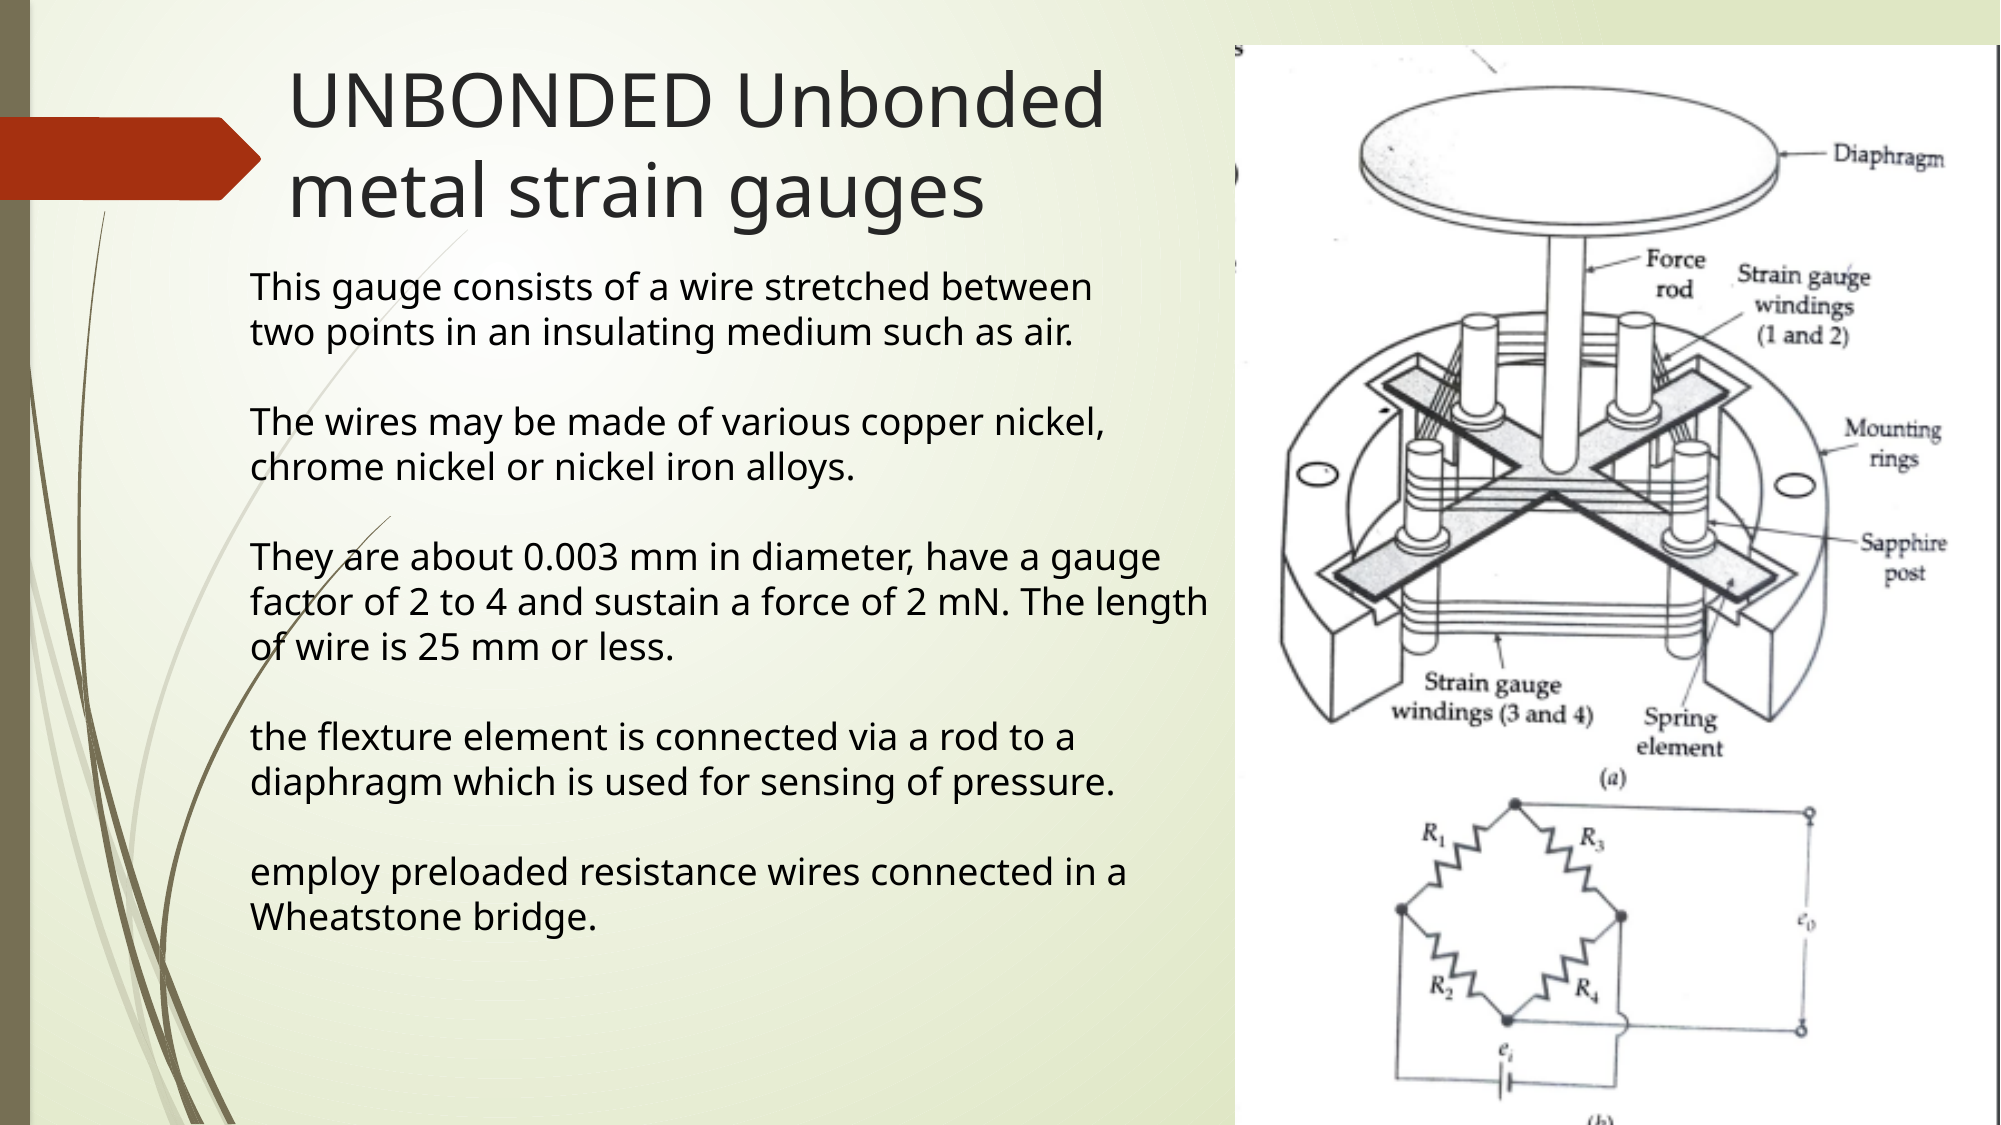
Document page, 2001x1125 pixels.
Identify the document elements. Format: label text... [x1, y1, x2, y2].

text_box This gauge consists of a wire stretched between two points in an insulating medium such as air. The wires may be made of various copper nickel, chrome nickel or nickel iron alloys. They are about 0.003 mm in diameter, have a gauge factor of 2 to 4 and sustain a force of 2 mN. The length of wire is 25 mm or less. the flexture element is connected via a rod to a diaphragm which is used for sensing of pressure. employ preloaded resistance wires connected in a Wheatstone bridge. [235, 255, 1230, 1081]
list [1234, 44, 2000, 1125]
title UNBONDED Unbonded metal strain gauges [273, 45, 1234, 255]
